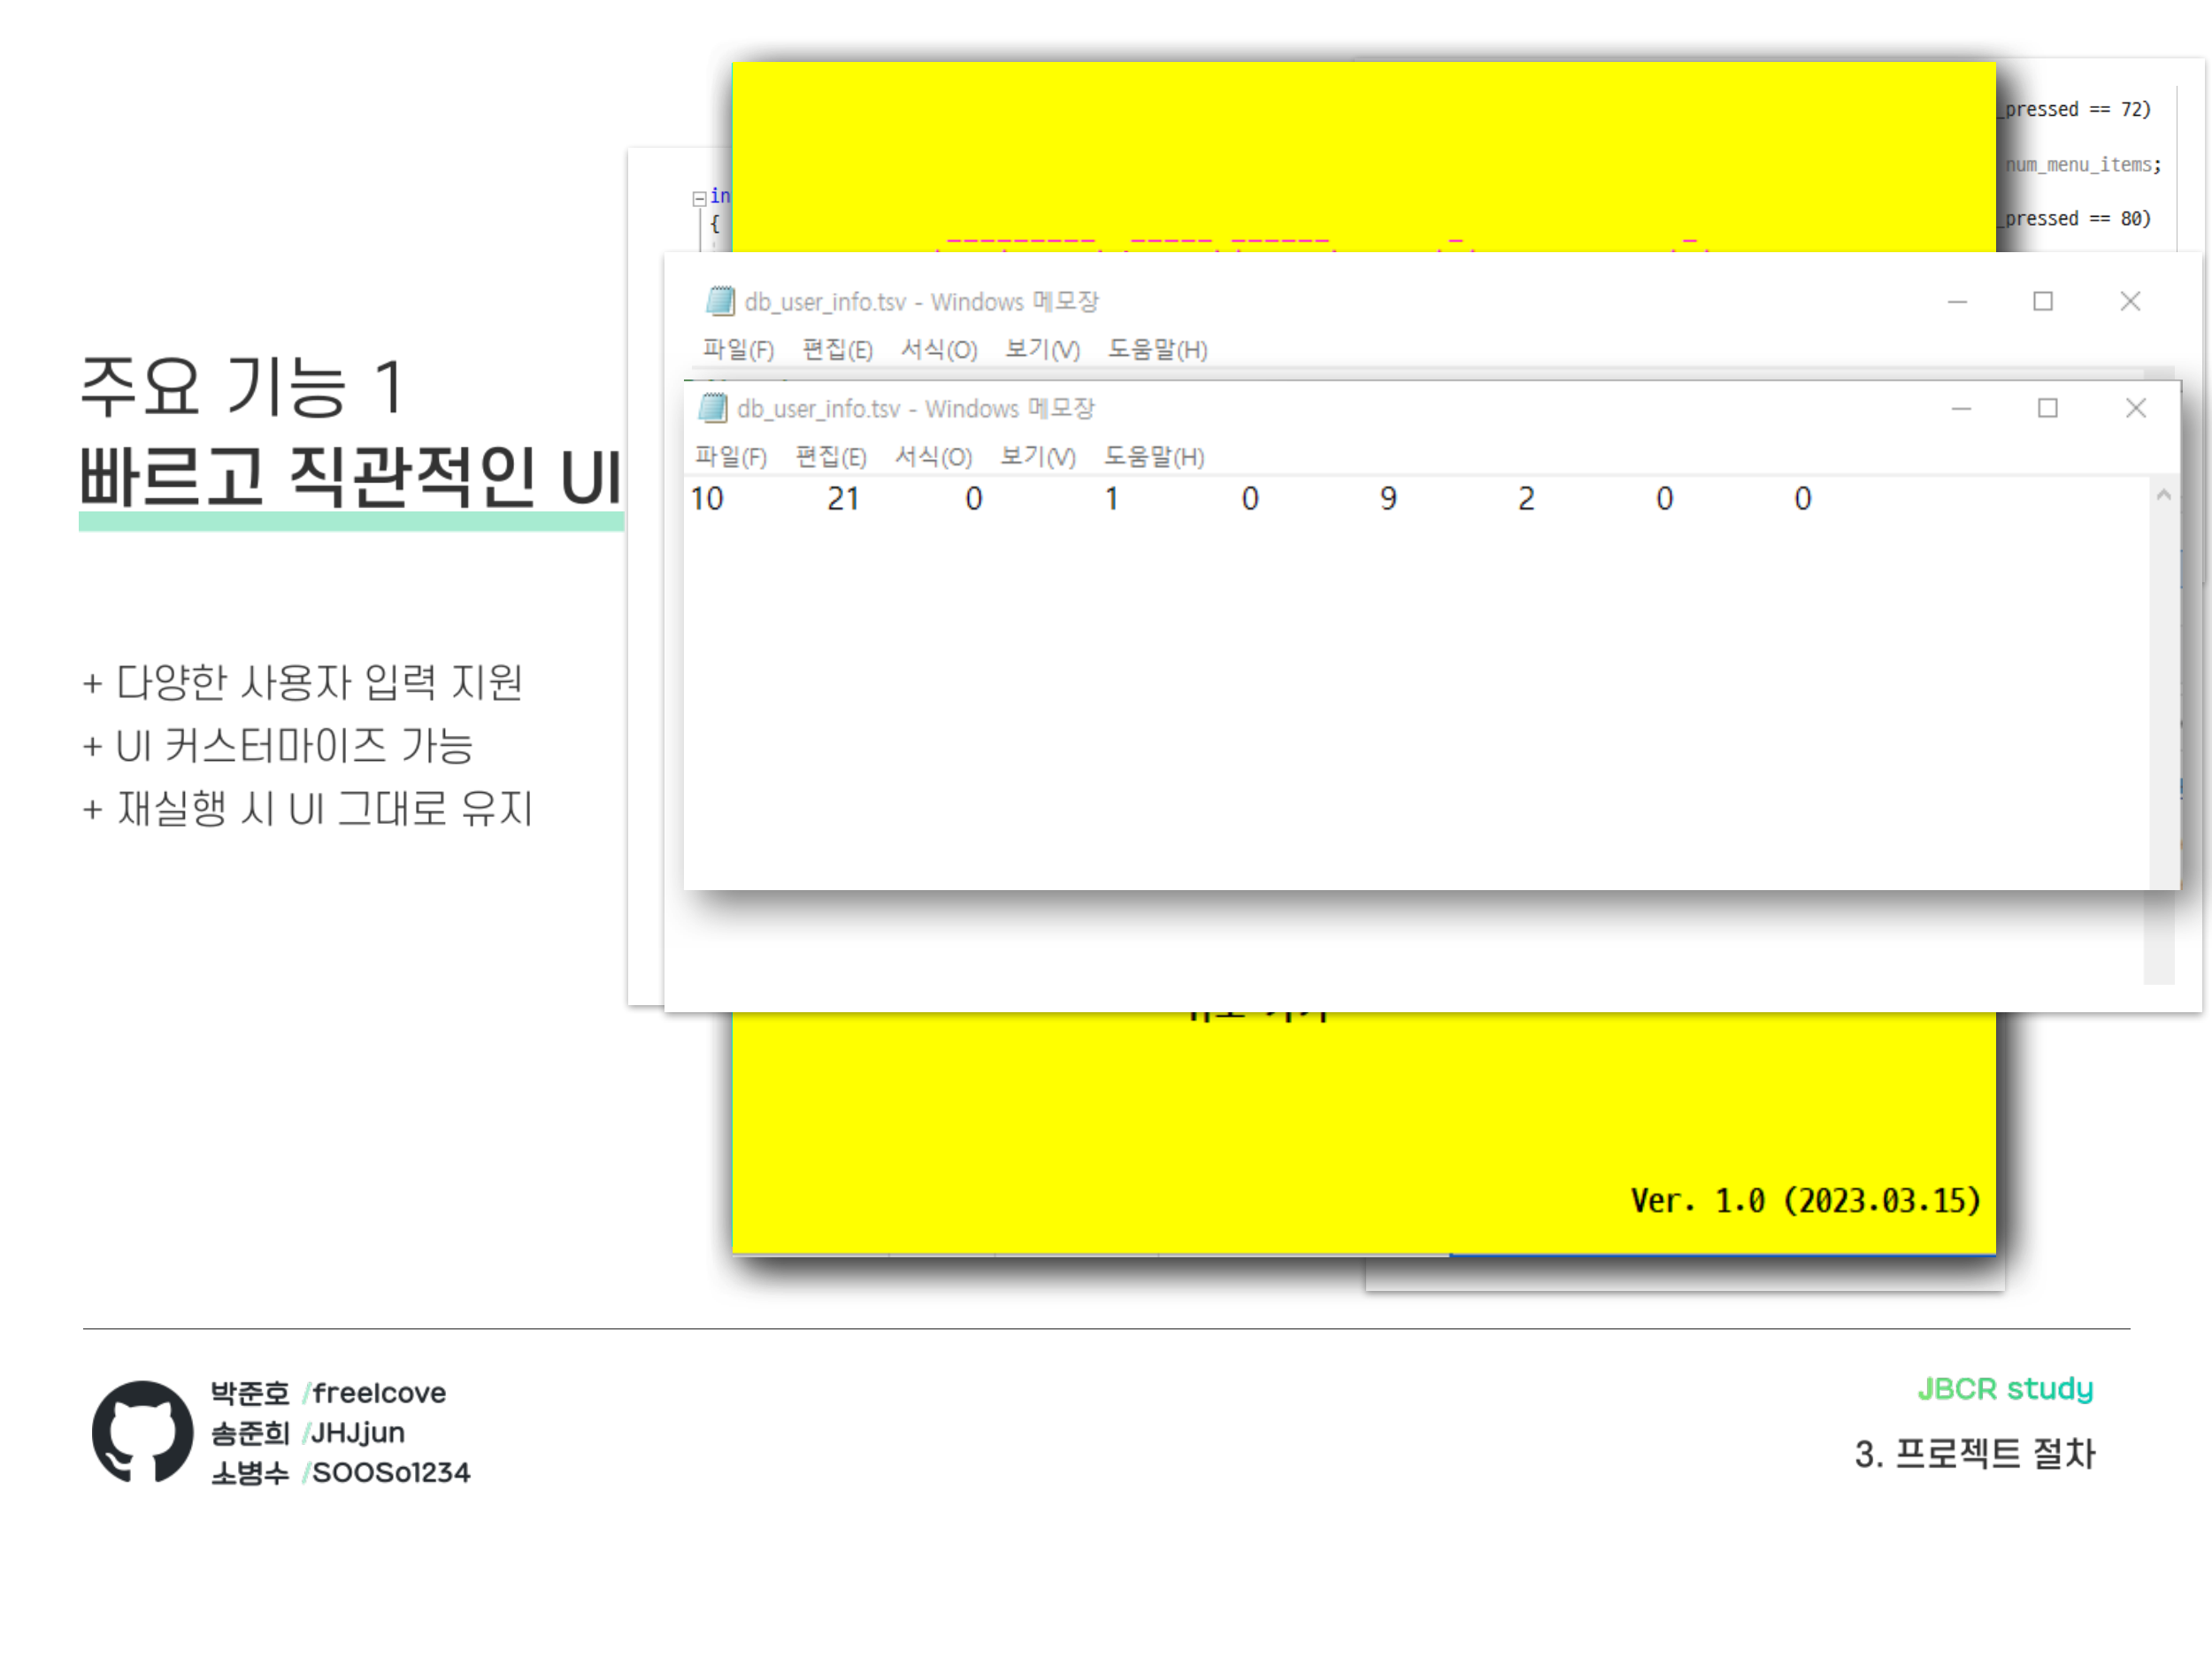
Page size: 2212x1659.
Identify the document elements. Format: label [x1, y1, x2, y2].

text_box [656, 86, 733, 1263]
picture [67, 333, 656, 540]
text_box [1994, 995, 2177, 1263]
text_box [2027, 86, 2177, 280]
picture [76, 649, 552, 846]
text_box [1916, 1374, 2124, 1407]
text_box [92, 1374, 588, 1489]
text_box [83, 1326, 2131, 1331]
picture [1765, 1426, 2116, 1486]
picture [684, 62, 2183, 1257]
